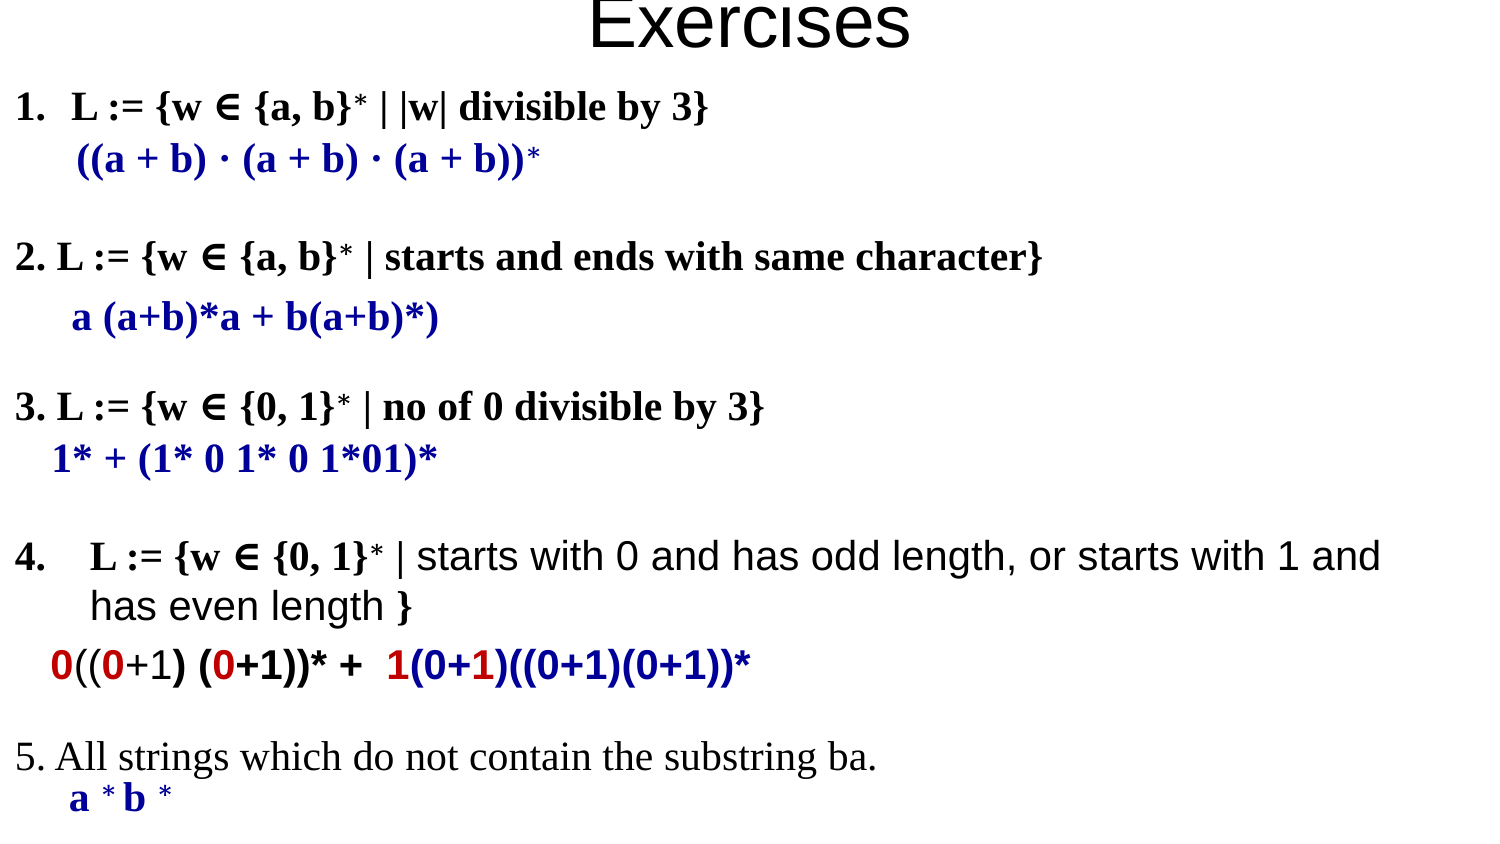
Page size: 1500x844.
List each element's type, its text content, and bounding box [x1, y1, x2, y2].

text_box 1* + (1* 0 1* 0 1*01)* [0, 423, 722, 489]
text_box a ∗ b ∗ [0, 762, 750, 828]
text_box a (a+b)*a + b(a+b)*) [35, 281, 816, 447]
text_box ((a + b) · (a + b) · (a + b))∗ [51, 123, 832, 189]
text_box L := {w ∈ {a, b}∗ | |w| divisible by 3} 2. L := {w ∈ {a, b}∗ | starts and ends with same character} 3. L := {w ∈ {0, 1}∗ | no of 0 divisible by 3} L := {w ∈ {0, 1}∗ | starts with 0 and has odd length, or starts with 1 and has even length } 5. All strings which do not contain the substring ba. [0, 70, 1409, 844]
text_box 0((0+1) (0+1))* + 1(0+1)((0+1)(0+1))* [35, 630, 816, 696]
title Exercises [51, 0, 1449, 35]
